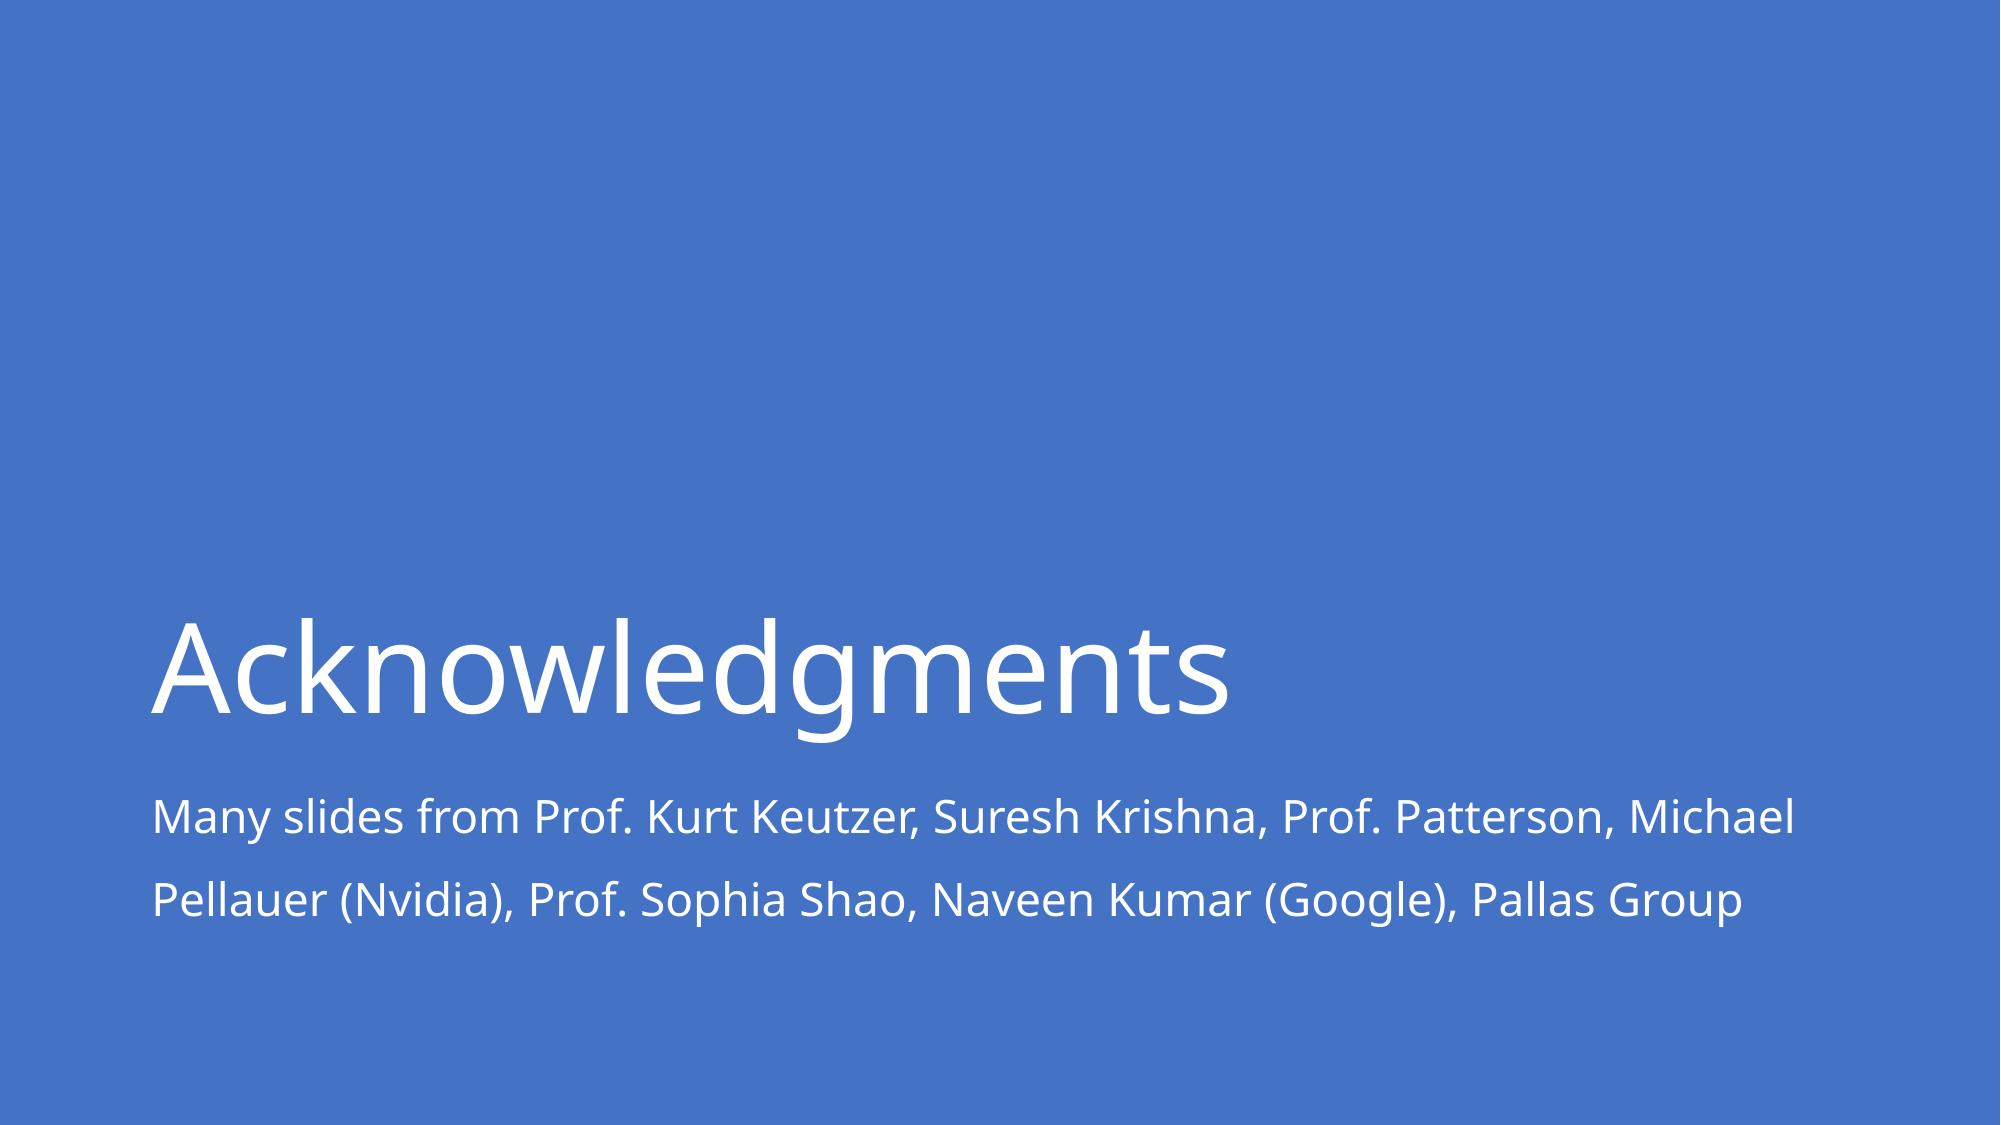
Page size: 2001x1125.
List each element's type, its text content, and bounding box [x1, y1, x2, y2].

list Many slides from Prof. Kurt Keutzer, Suresh Krishna, Prof. Patterson, Michael Pellauer (Nvidia), Prof. Sophia Shao, Naveen Kumar (Google), Pallas Group [136, 752, 1862, 999]
title Acknowledgments [136, 280, 1862, 749]
